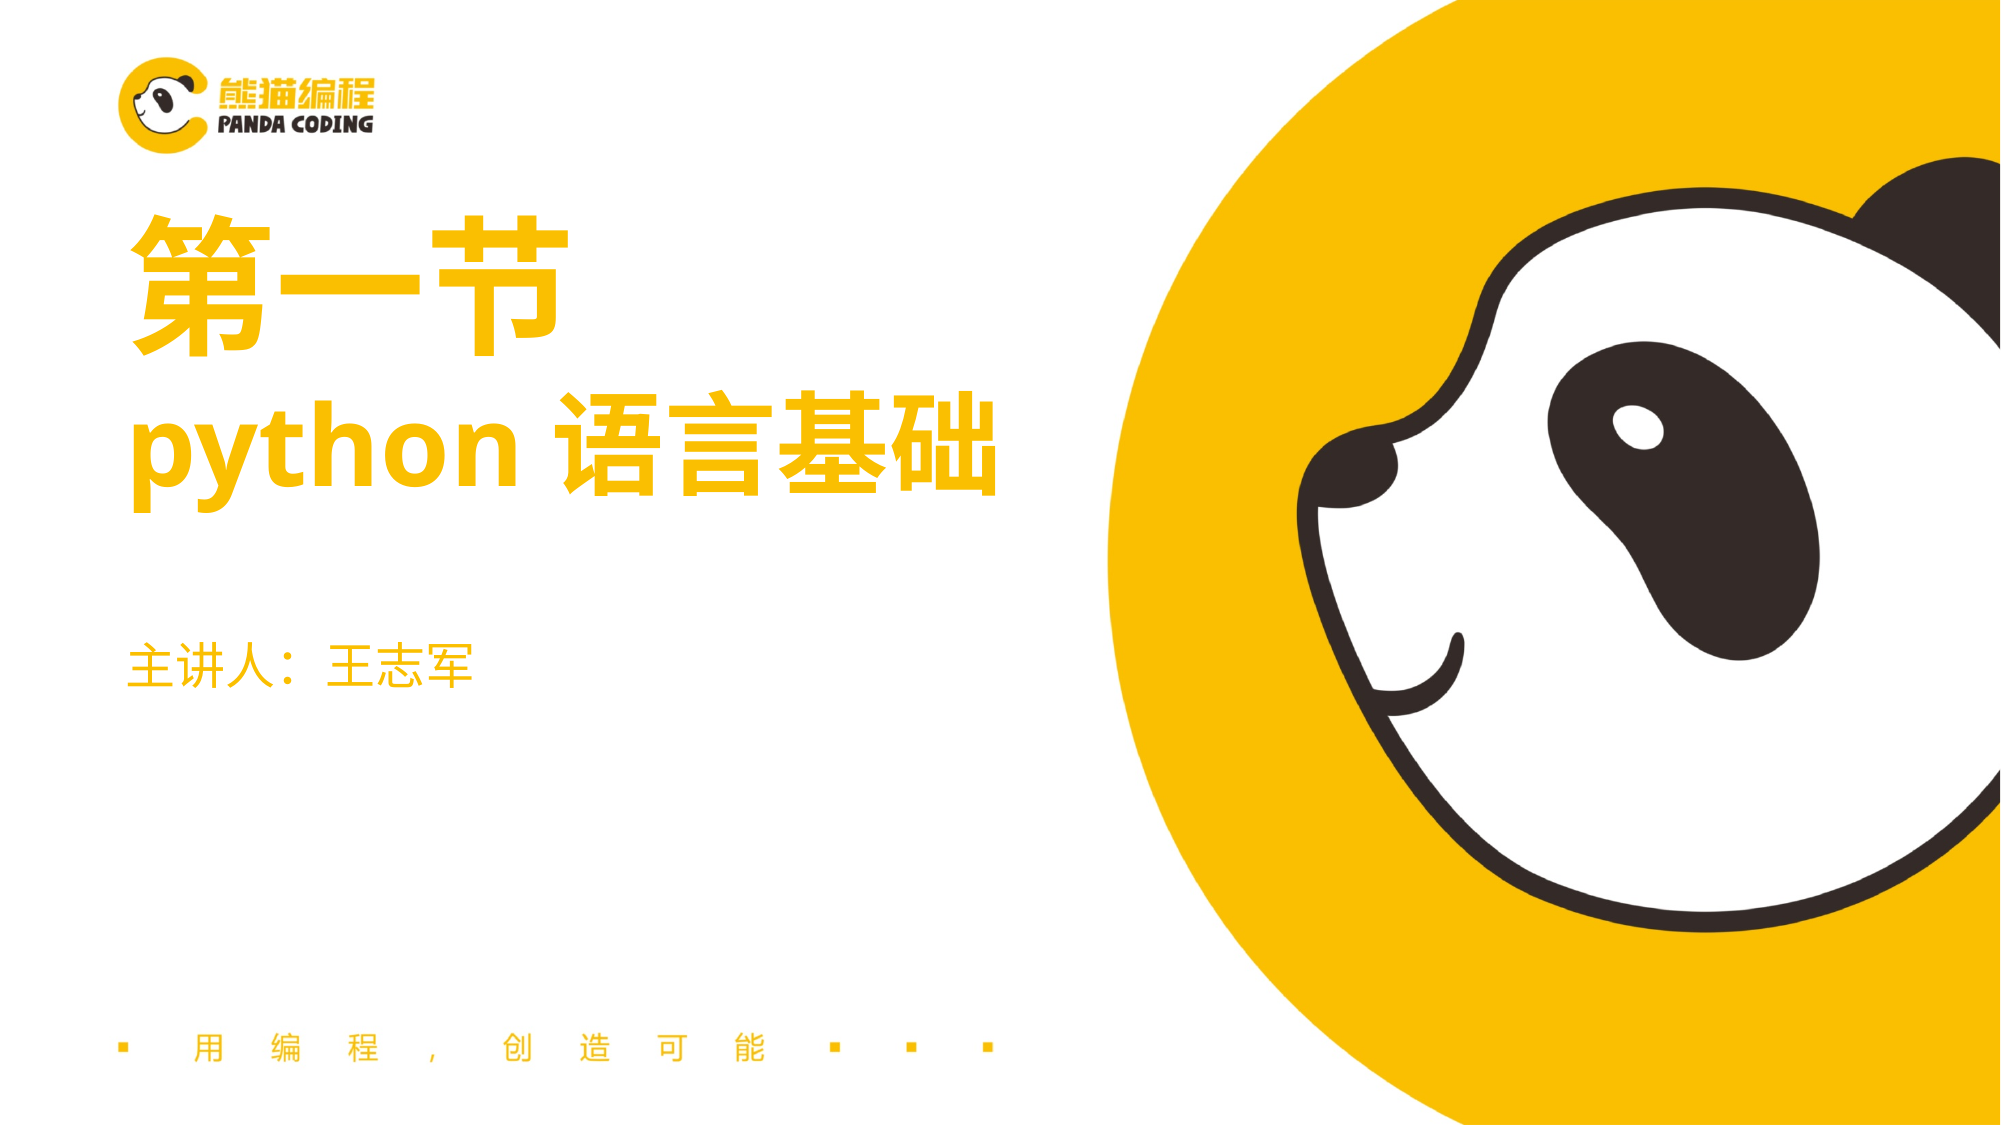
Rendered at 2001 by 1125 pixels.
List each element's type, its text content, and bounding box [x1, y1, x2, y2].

picture [0, 0, 2001, 1125]
text_box 主讲人：王志军 [110, 627, 723, 703]
text_box 第一节 python语言基础 [110, 186, 1147, 517]
